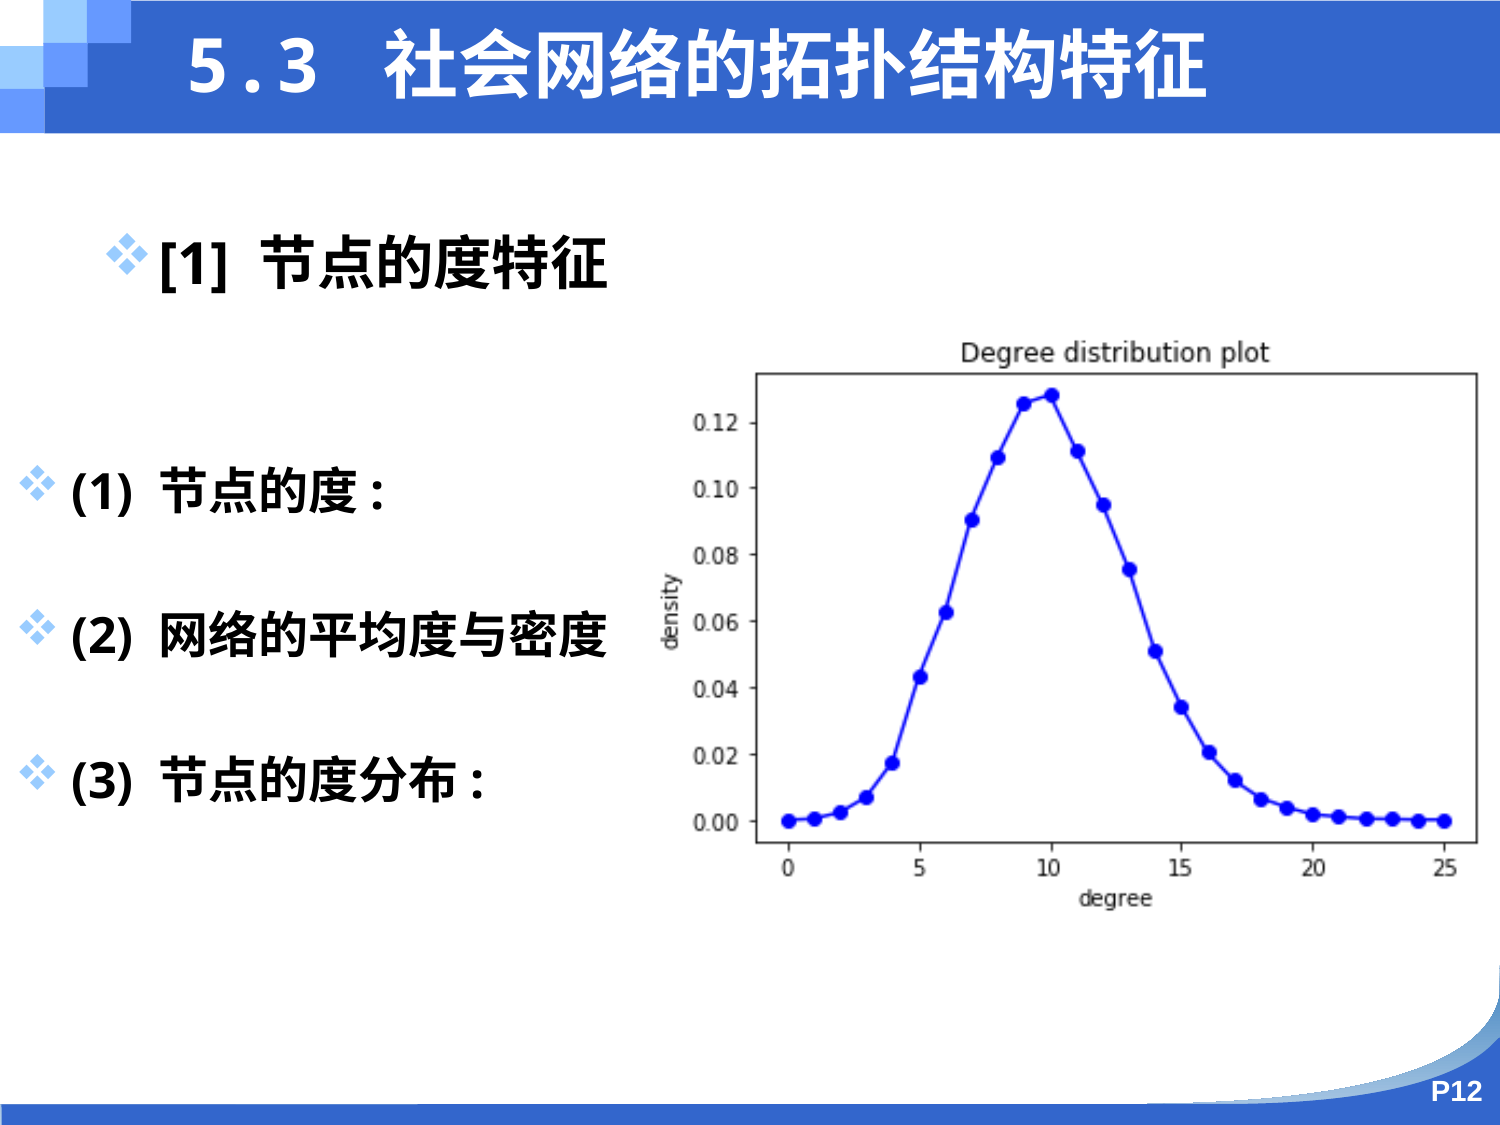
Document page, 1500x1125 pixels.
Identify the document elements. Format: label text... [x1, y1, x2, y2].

slide_number P12 [1415, 1065, 1500, 1118]
picture [646, 325, 1500, 924]
text_box (1) 节点的度: (2) 网络的平均度与密度 (3) 节点的度分布: [0, 391, 1471, 995]
text_box [1] 节点的度特征 [86, 148, 1437, 315]
text_box 5.3 社会网络的拓扑结构特征 [171, 10, 1353, 116]
